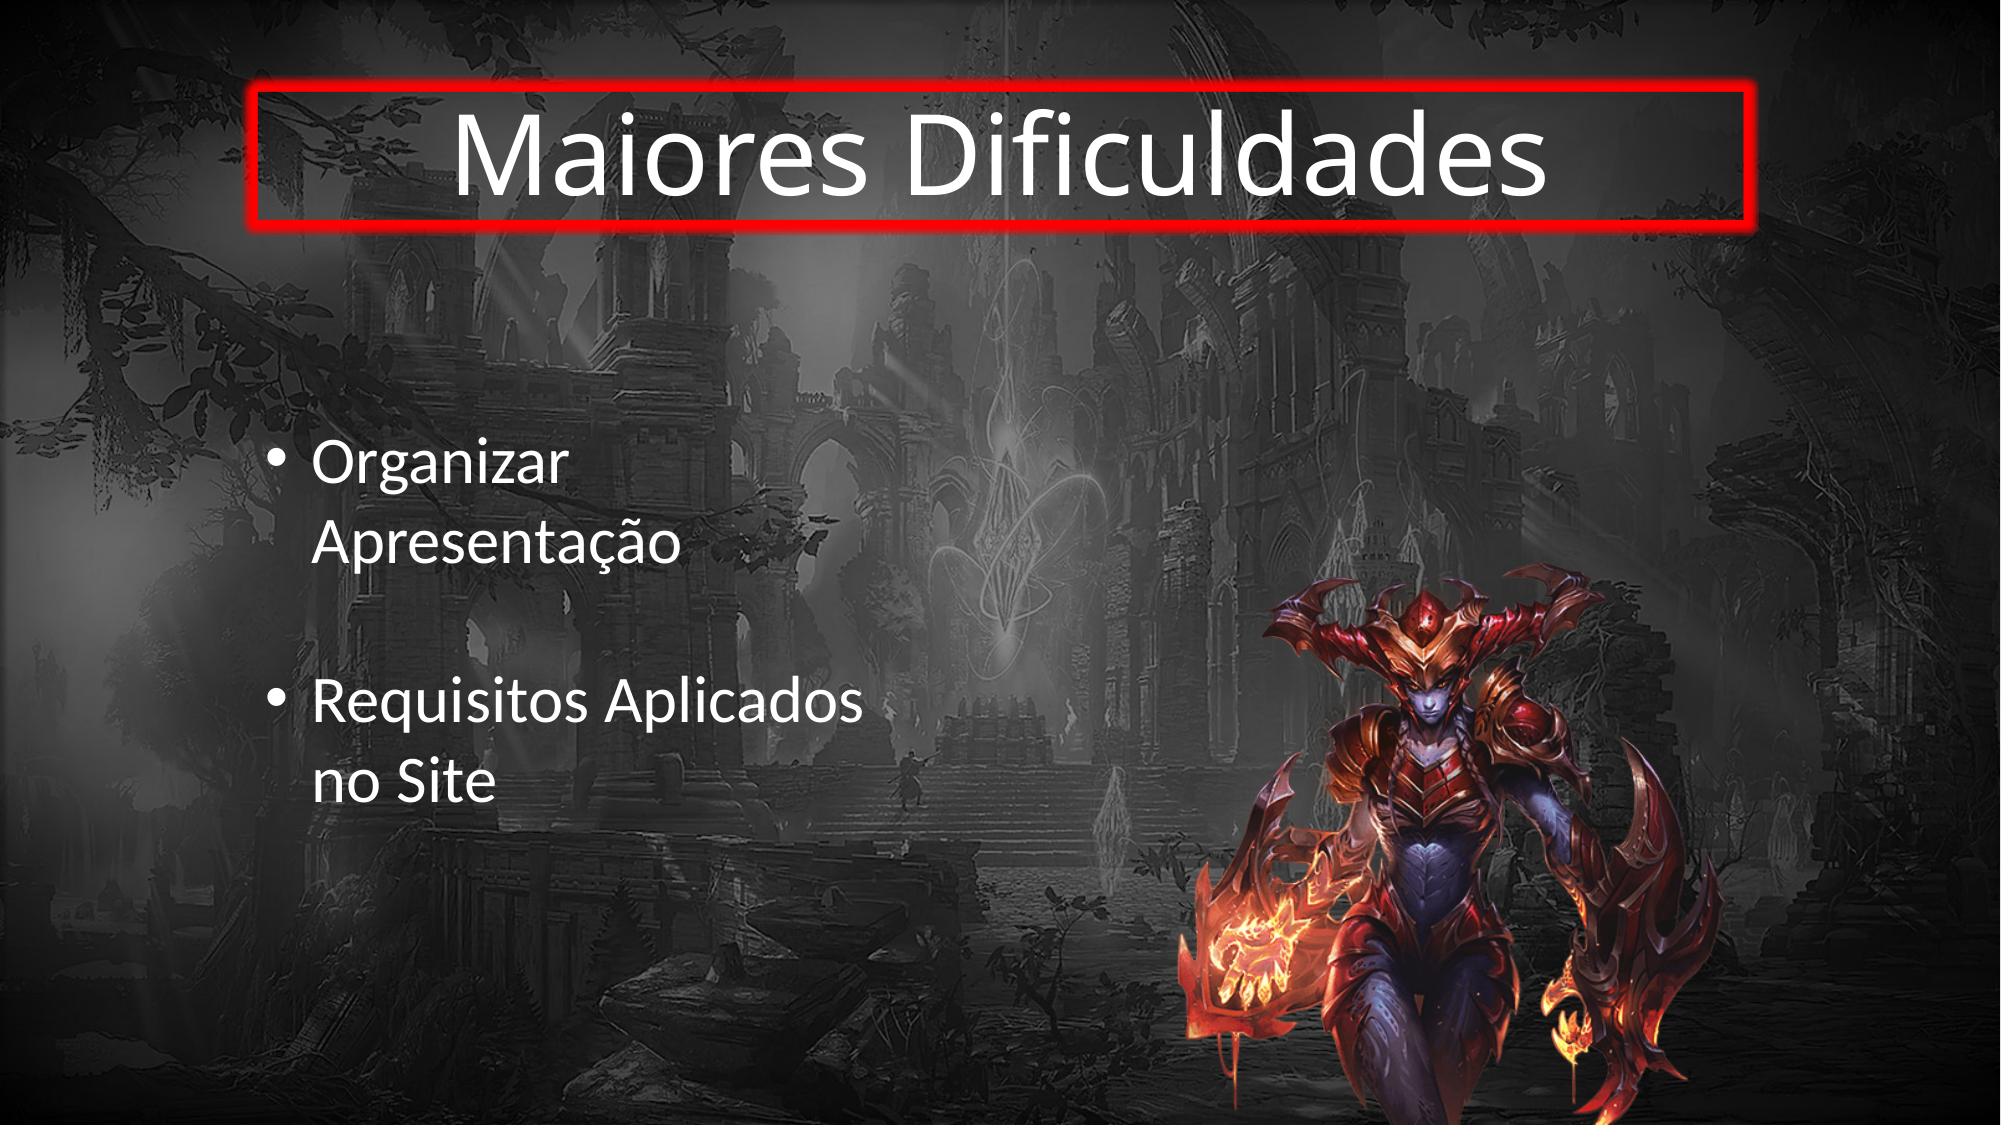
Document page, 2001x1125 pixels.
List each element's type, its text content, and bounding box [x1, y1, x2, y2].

picture [0, 0, 2001, 1125]
text_box Maiores Dificuldades [259, 93, 1744, 222]
text_box Organizar Apresentação Requisitos Aplicados no Site [249, 409, 890, 1125]
